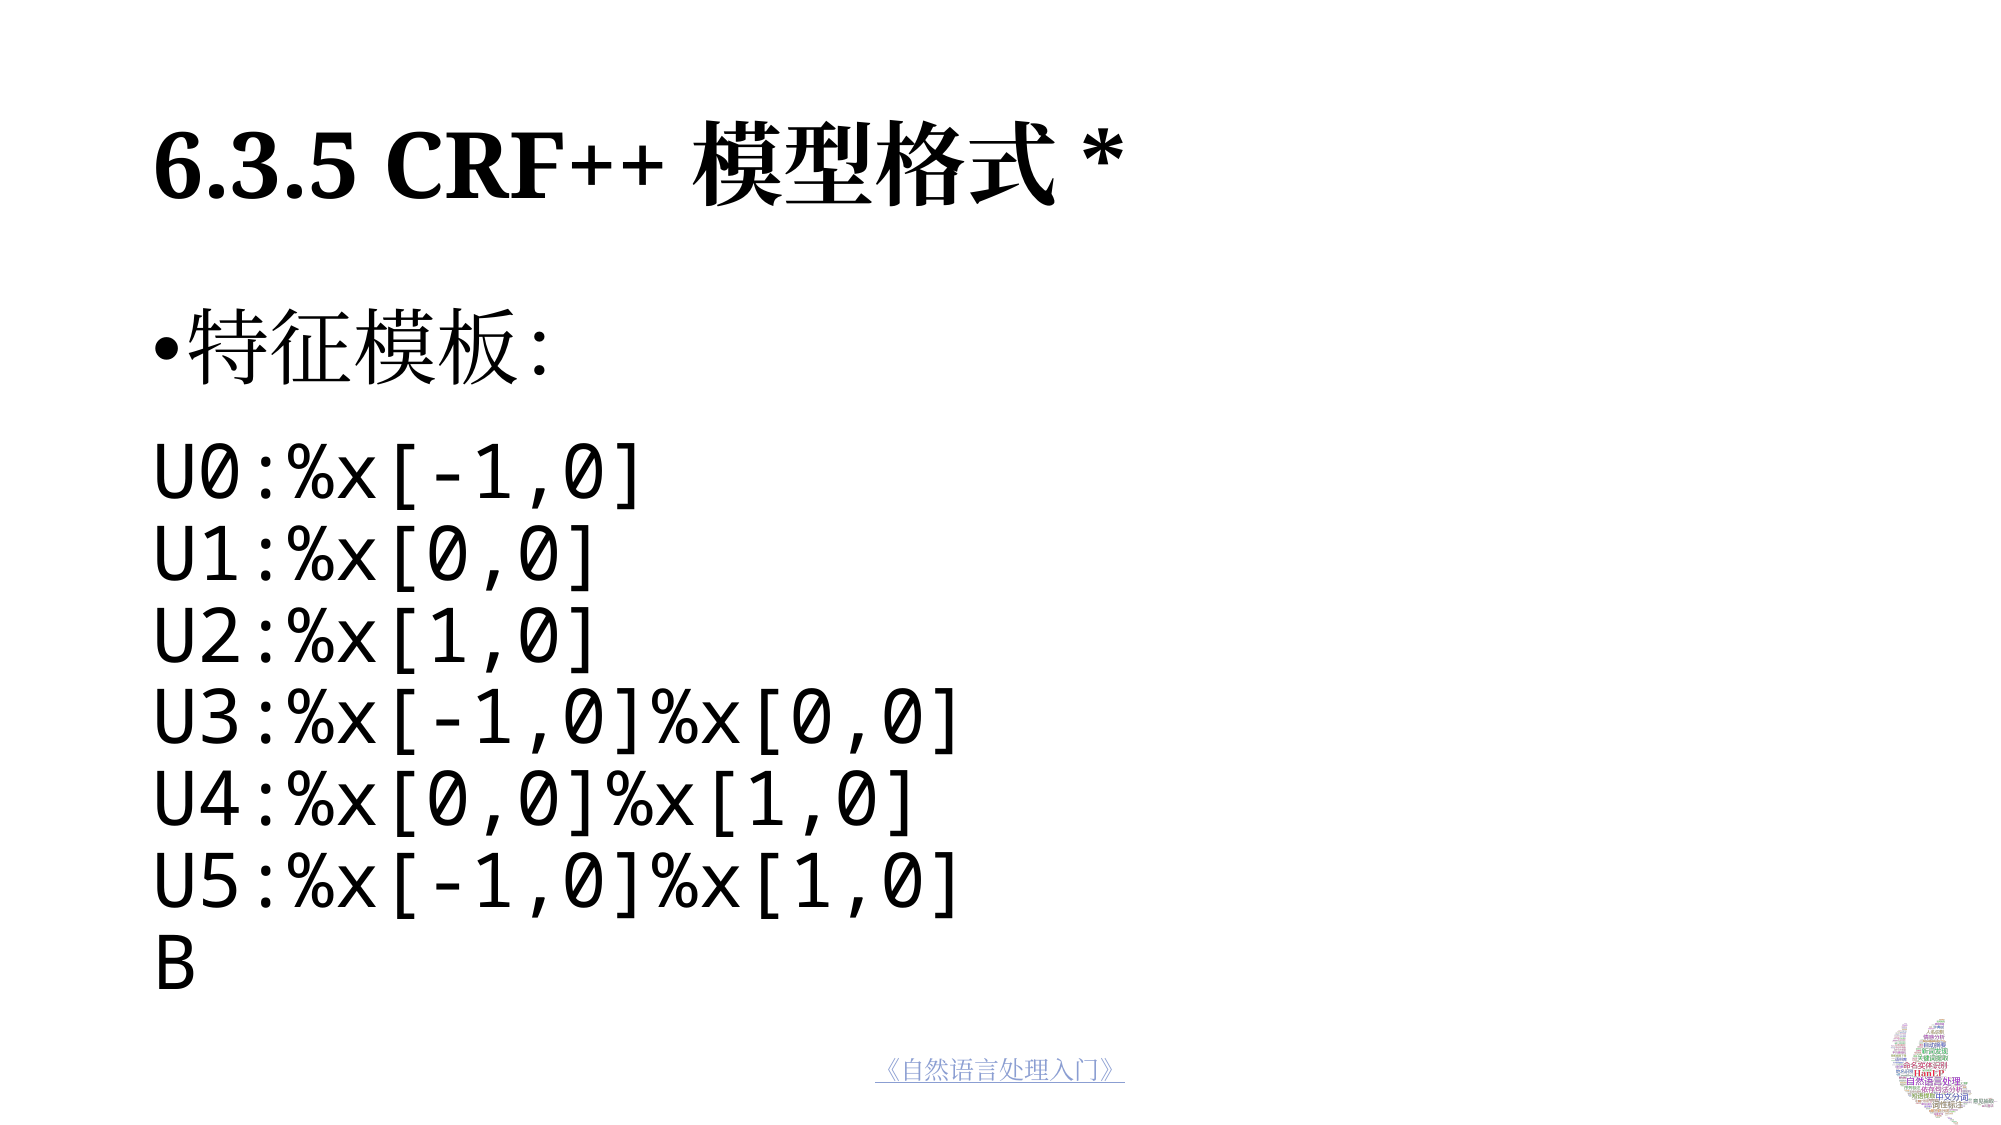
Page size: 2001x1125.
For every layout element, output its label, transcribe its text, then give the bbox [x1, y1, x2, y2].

footer 《自然语言处理入门》 [662, 1042, 1338, 1103]
picture [1888, 1016, 2000, 1125]
title 6.3.5 CRF++模型格式* [137, 59, 1863, 278]
list 特征模板： U0:%x[-1,0] U1:%x[0,0] U2:%x[1,0] U3:%x[-1,0]%x[0,0] U4:%x[0,0]%x[1,0] U5:%x[-1,0]%x[1,0] B [137, 299, 1863, 1014]
